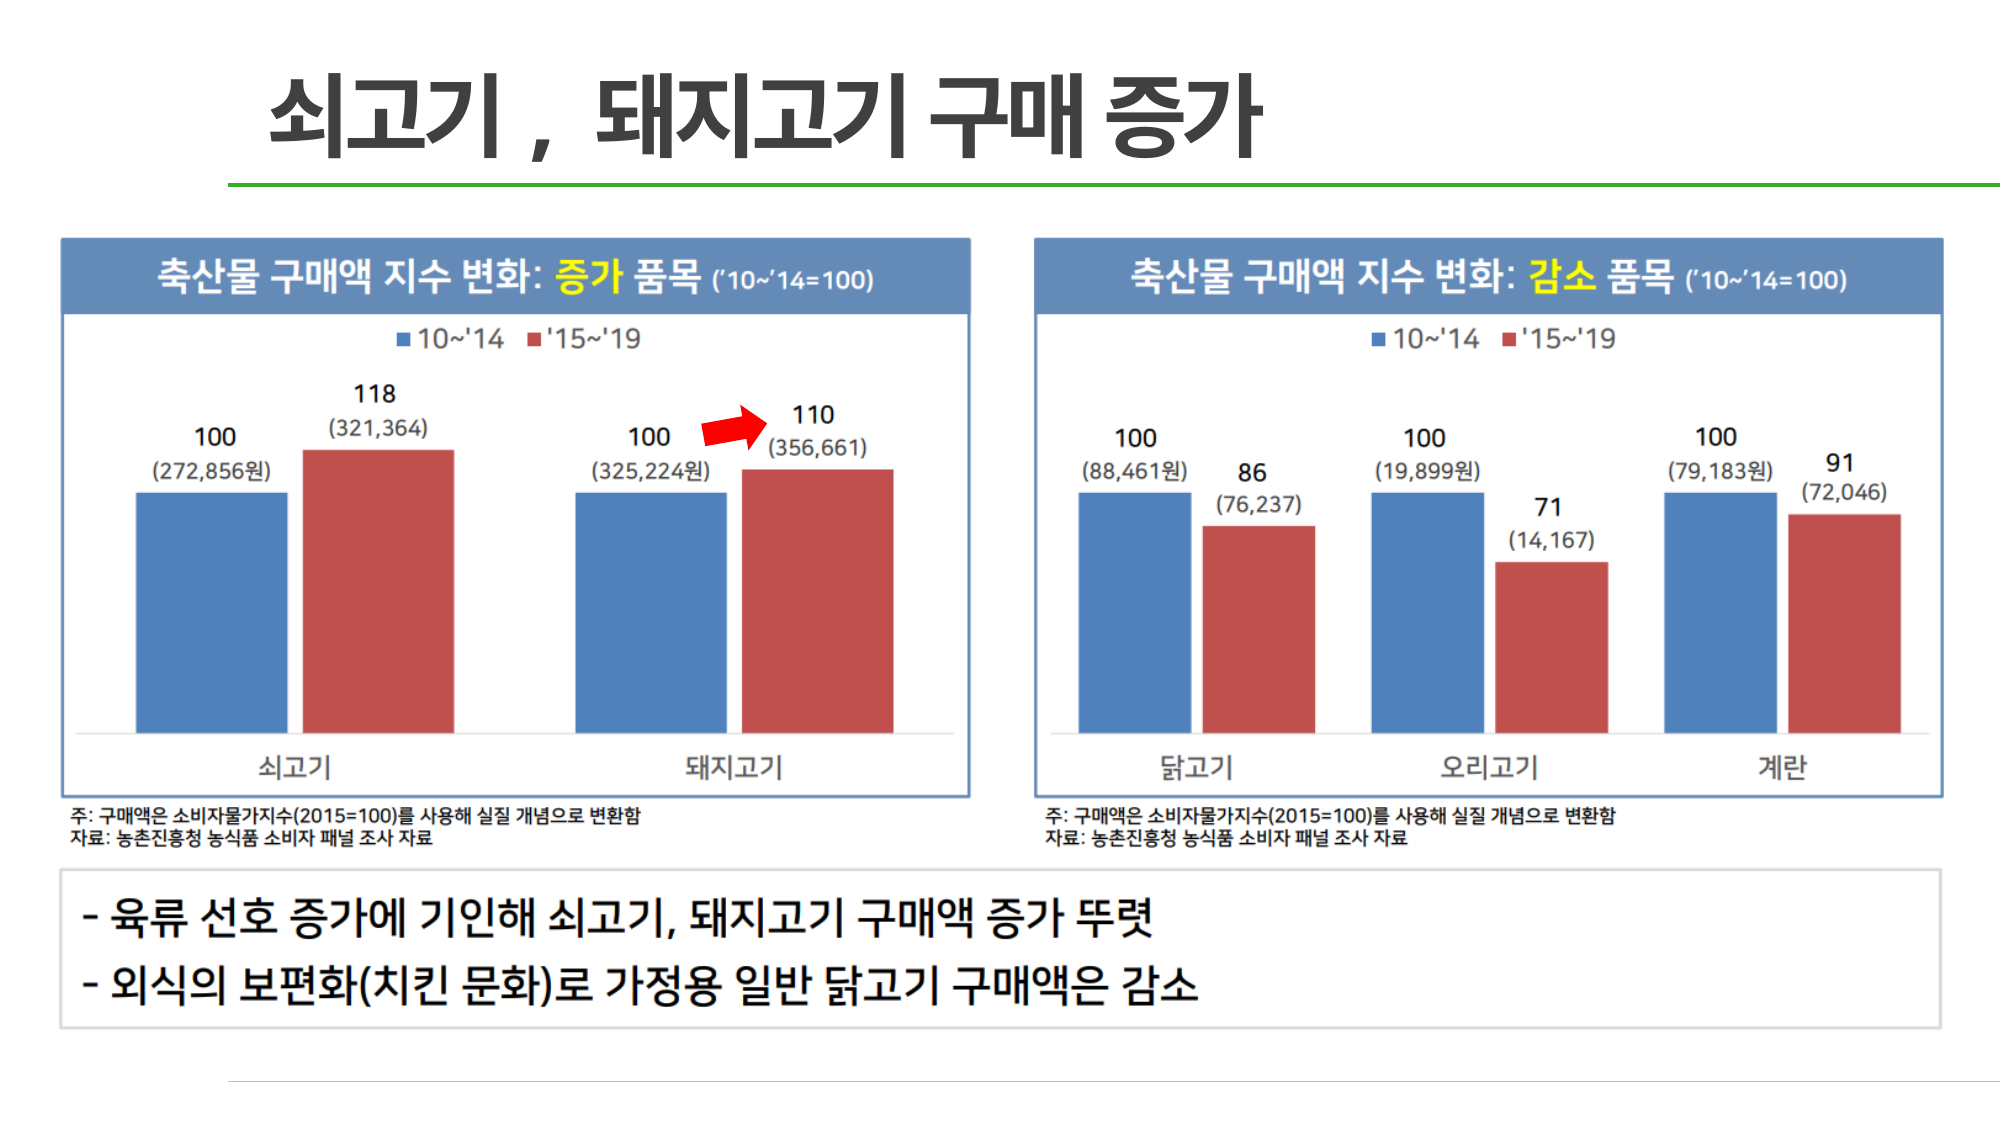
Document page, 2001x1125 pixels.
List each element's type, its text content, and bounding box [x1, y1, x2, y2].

picture [53, 228, 1950, 1034]
text_box 쇠고기, 돼지고기 구매 증가 [251, 51, 1282, 176]
